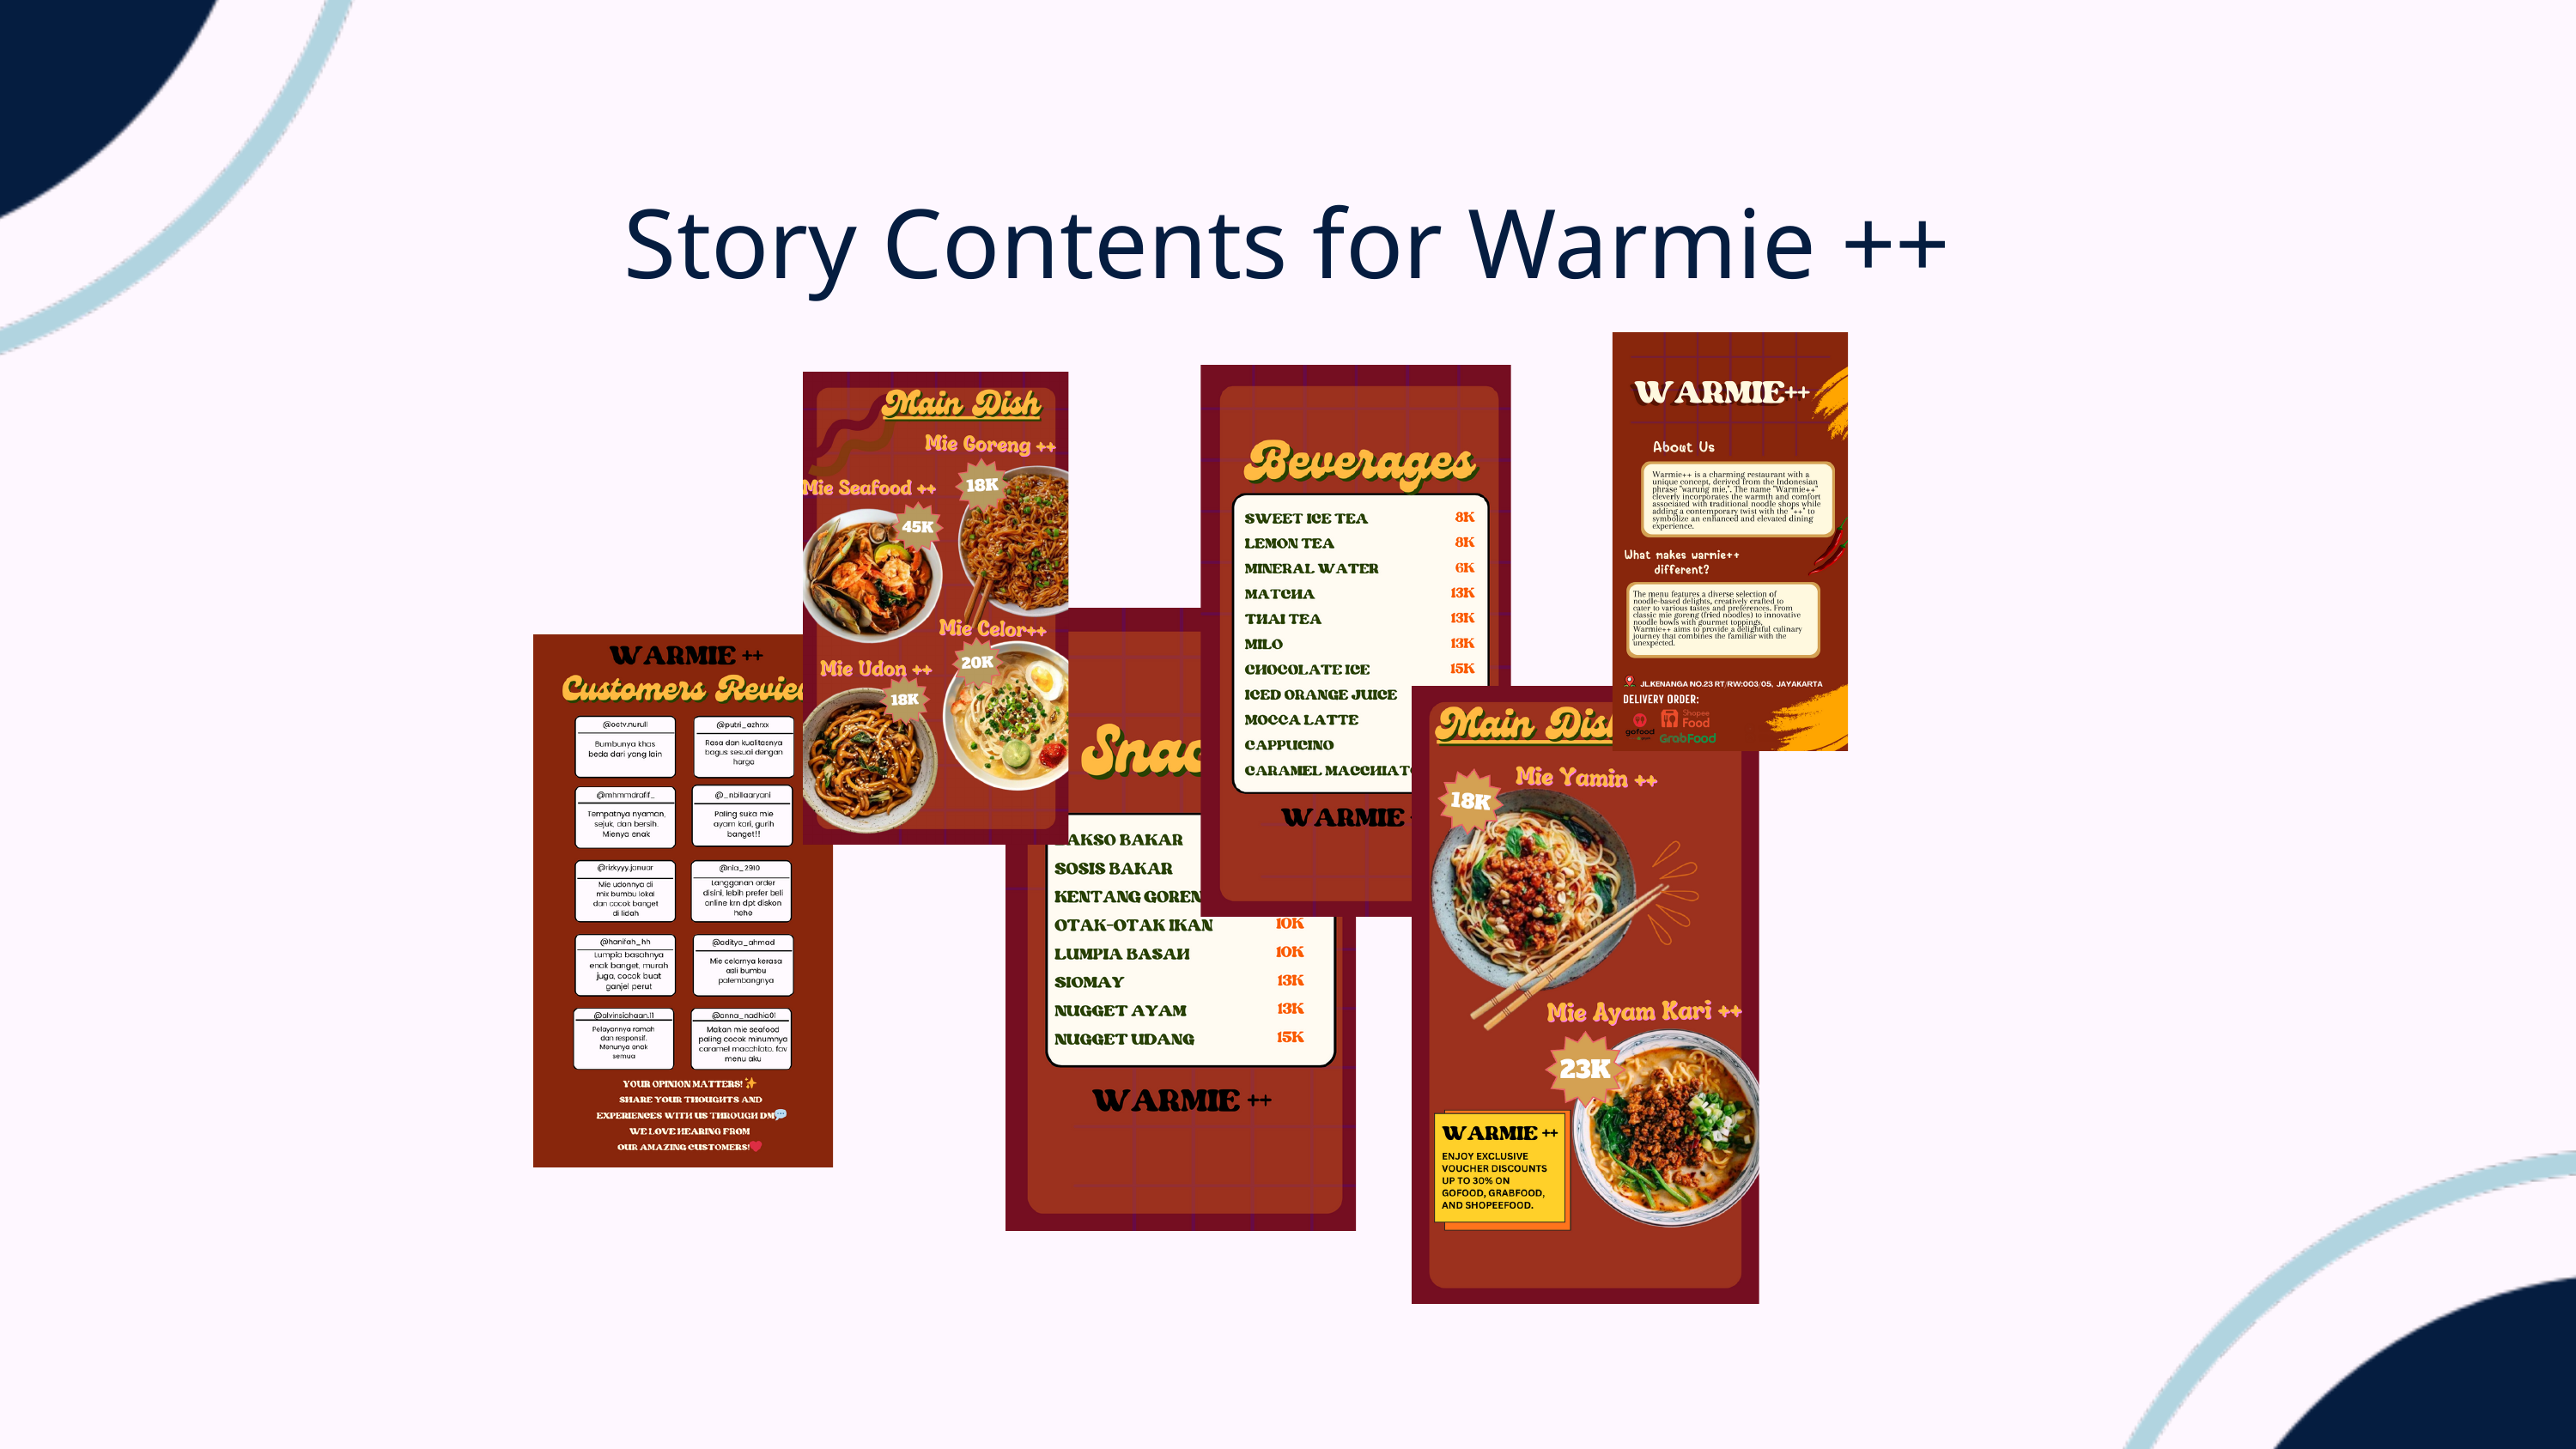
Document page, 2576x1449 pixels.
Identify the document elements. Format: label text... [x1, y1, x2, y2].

text_box [803, 372, 1069, 845]
text_box [1005, 608, 1357, 1231]
text_box [532, 634, 834, 1167]
text_box [2048, 1149, 2576, 1449]
text_box [1200, 365, 1511, 917]
text_box Story Contents for Warmie ++ [432, 202, 2144, 299]
text_box [0, 0, 392, 391]
text_box [1612, 332, 1849, 751]
text_box [1412, 686, 1759, 1304]
